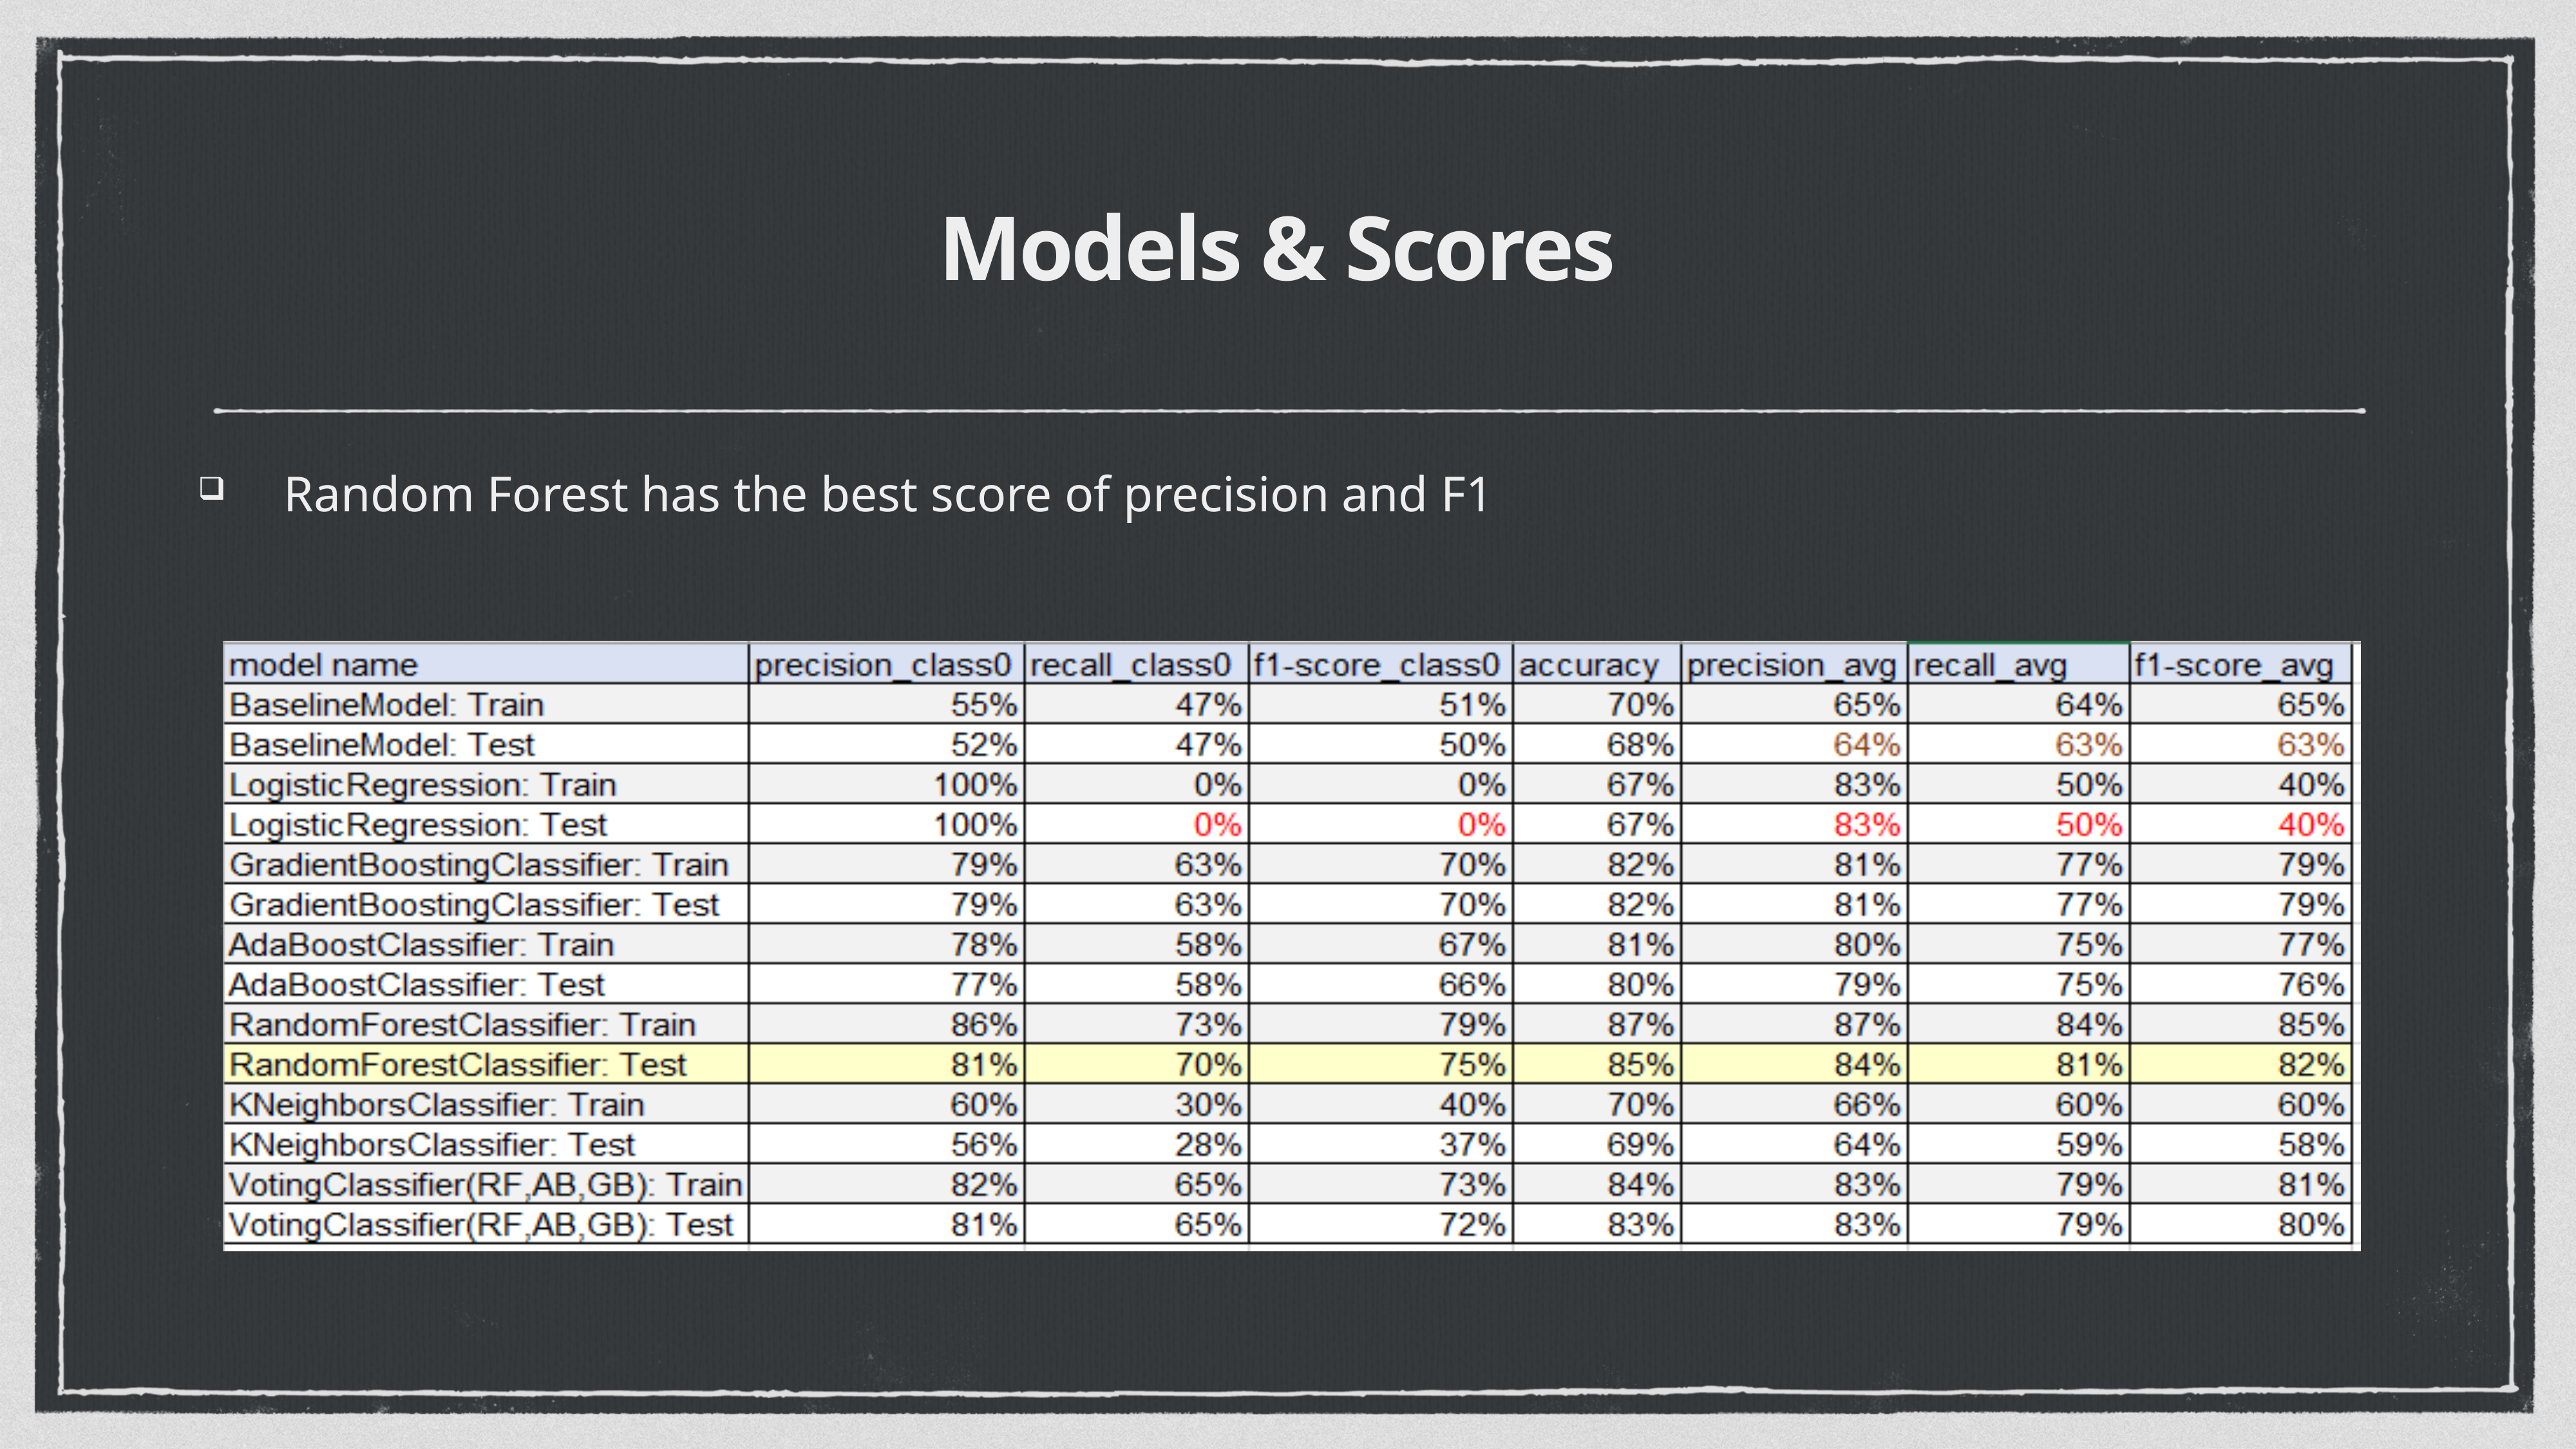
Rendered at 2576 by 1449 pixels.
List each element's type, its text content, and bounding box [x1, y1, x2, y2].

list Random Forest has the best score of precision and F1 [192, 427, 2247, 558]
title Models & Scores [251, 102, 2324, 387]
picture [0, 0, 2576, 1449]
